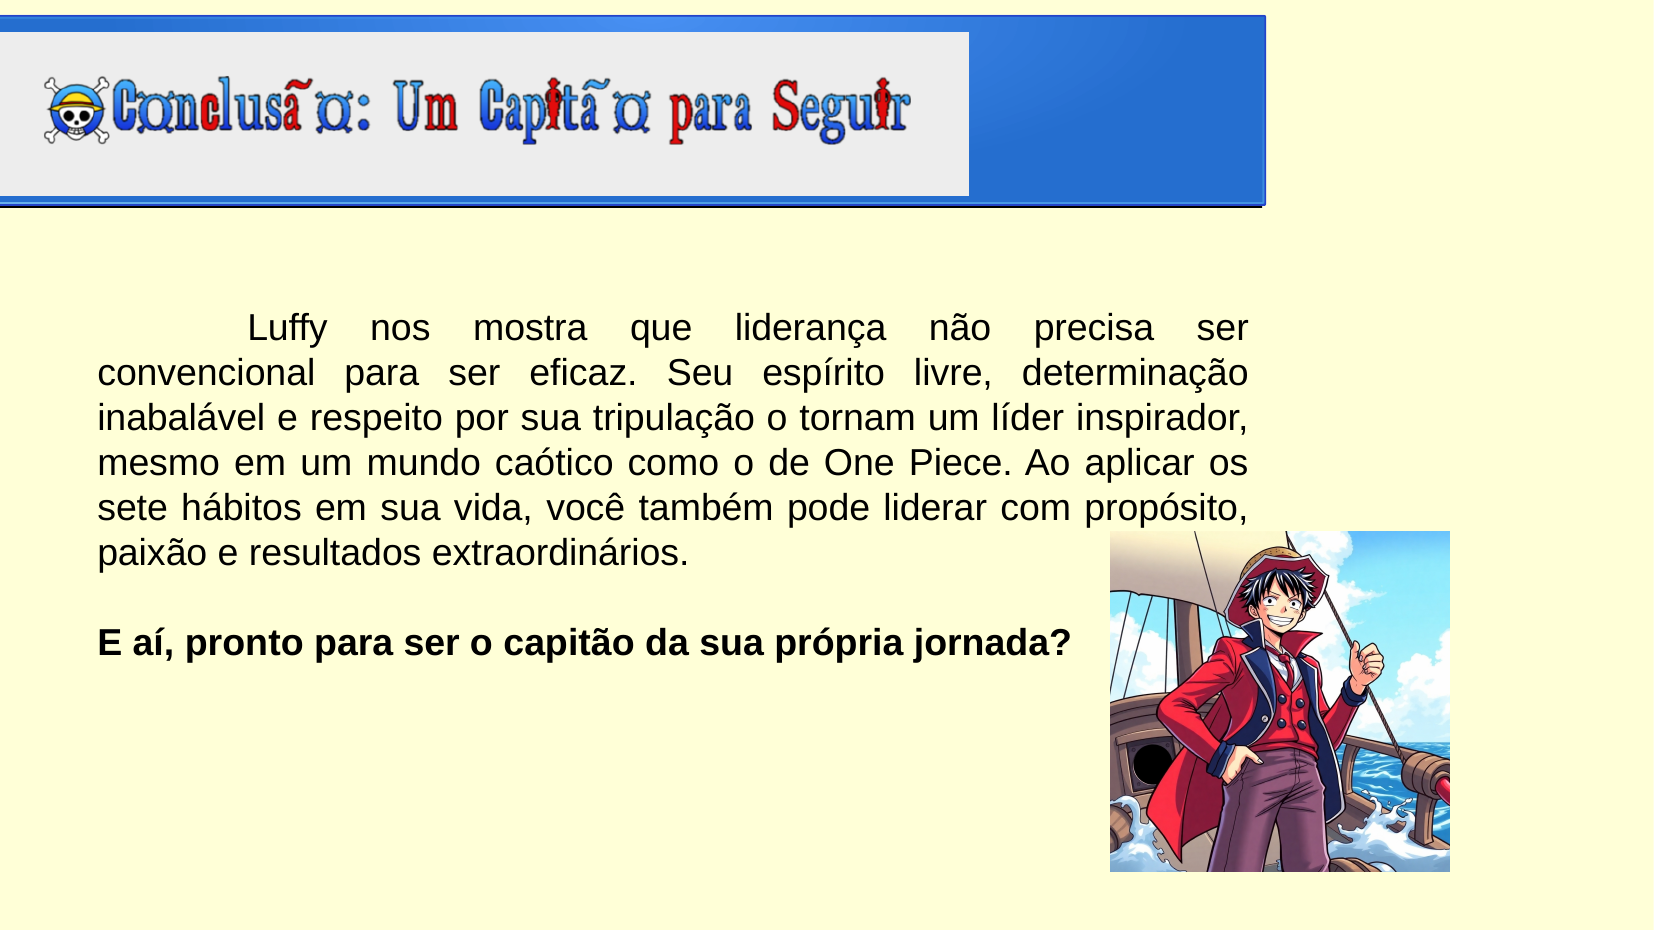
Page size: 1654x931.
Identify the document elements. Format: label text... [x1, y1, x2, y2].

text_box Luffy nos mostra que liderança não precisa ser convencional para ser eficaz. Seu espírito livre, determinação inabalável e respeito por sua tripulação o tornam um líder inspirador, mesmo em um mundo caótico como o de One Piece. Ao aplicar os sete hábitos em sua vida, você também pode liderar com propósito, paixão e resultados extraordinários. E aí, pronto para ser o capitão da sua própria jornada? [82, 295, 1264, 647]
picture [1109, 531, 1451, 872]
picture [0, 13, 1269, 211]
